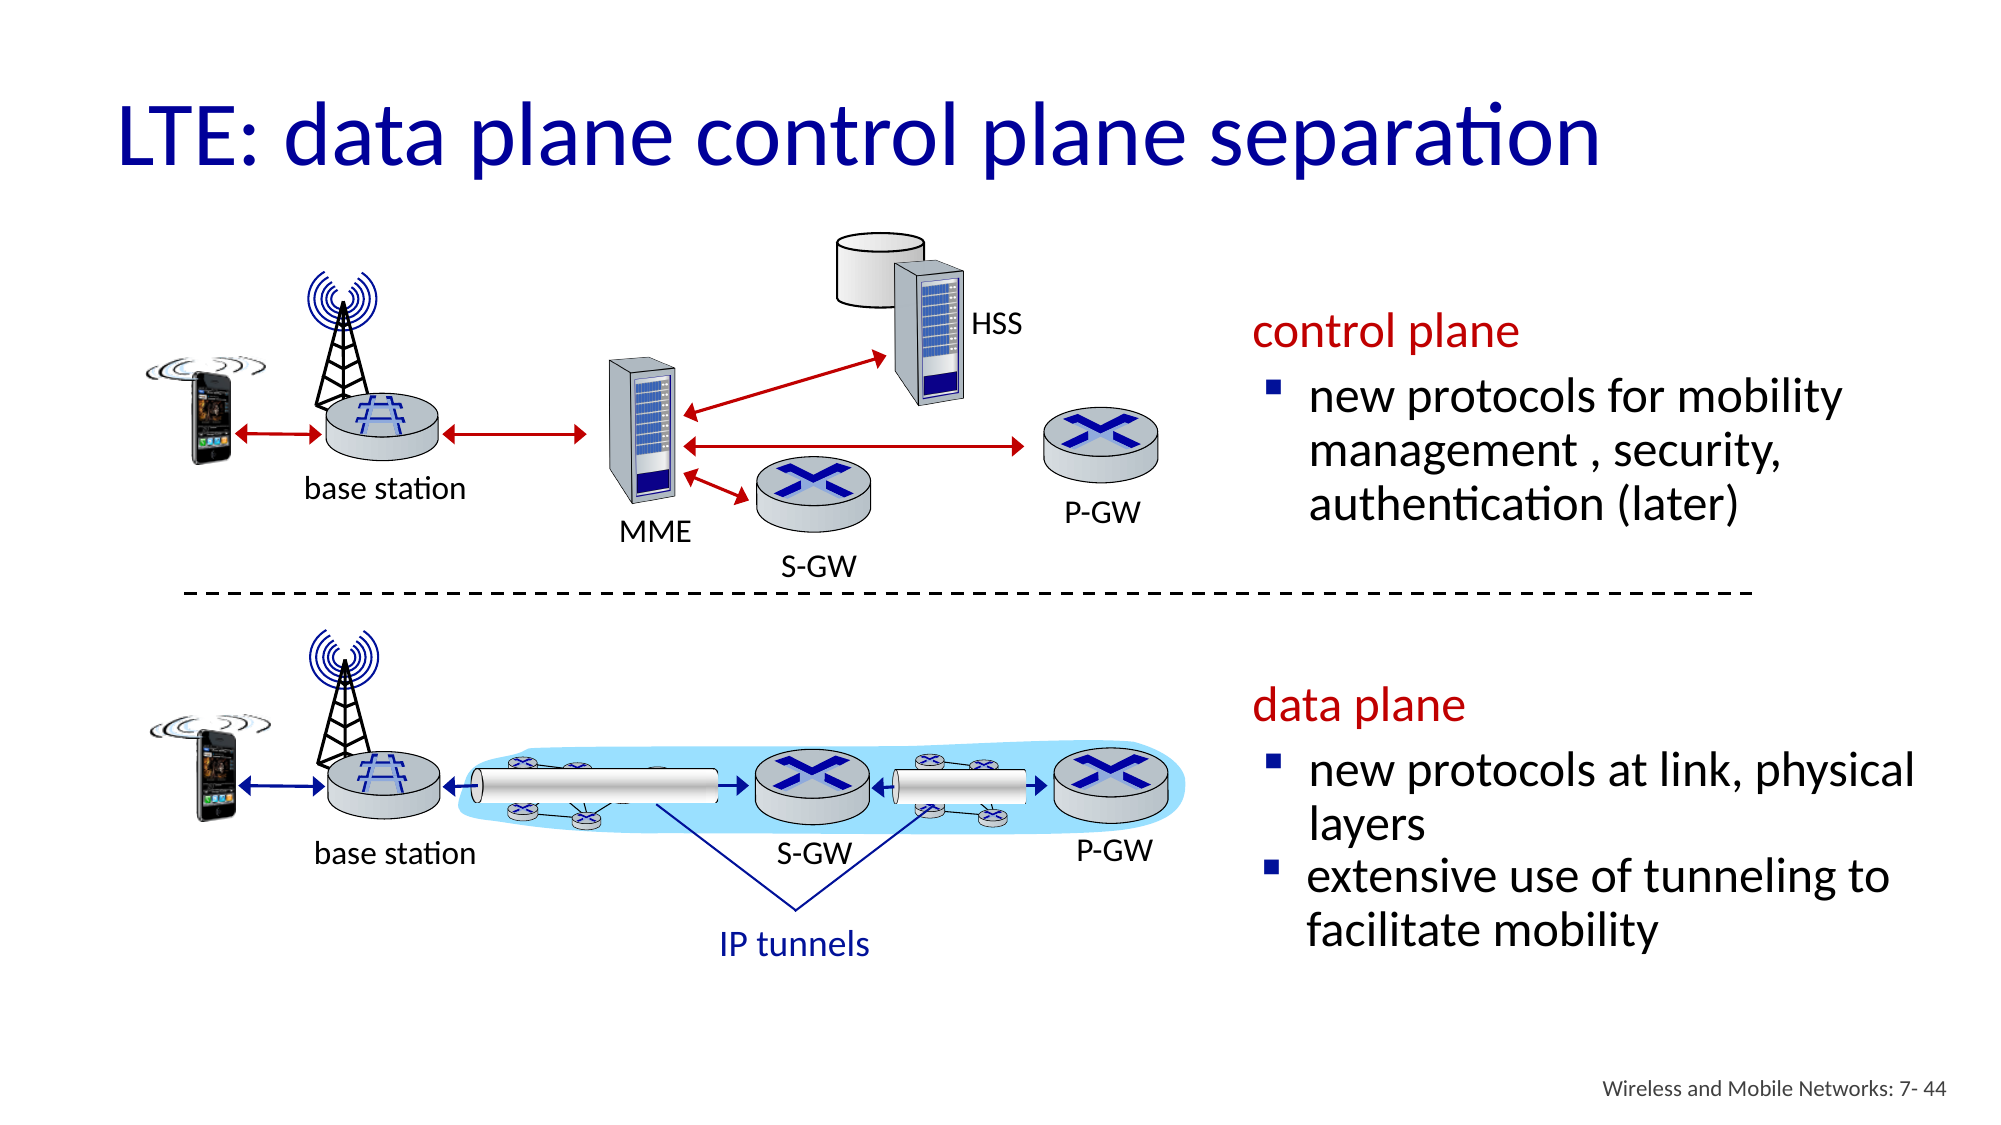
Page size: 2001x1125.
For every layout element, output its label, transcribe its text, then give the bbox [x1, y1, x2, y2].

text_box control plane new protocols for mobility management , security, authentication (later) [1237, 301, 1931, 536]
text_box P-GW [1049, 483, 1175, 536]
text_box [145, 232, 1158, 533]
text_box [683, 355, 887, 416]
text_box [683, 472, 749, 501]
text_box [656, 804, 1929, 979]
slide_number Wireless and Mobile Networks: 7- 44 [1512, 1056, 1963, 1117]
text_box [149, 536, 1931, 880]
title LTE: data plane control plane separation [101, 62, 1827, 210]
